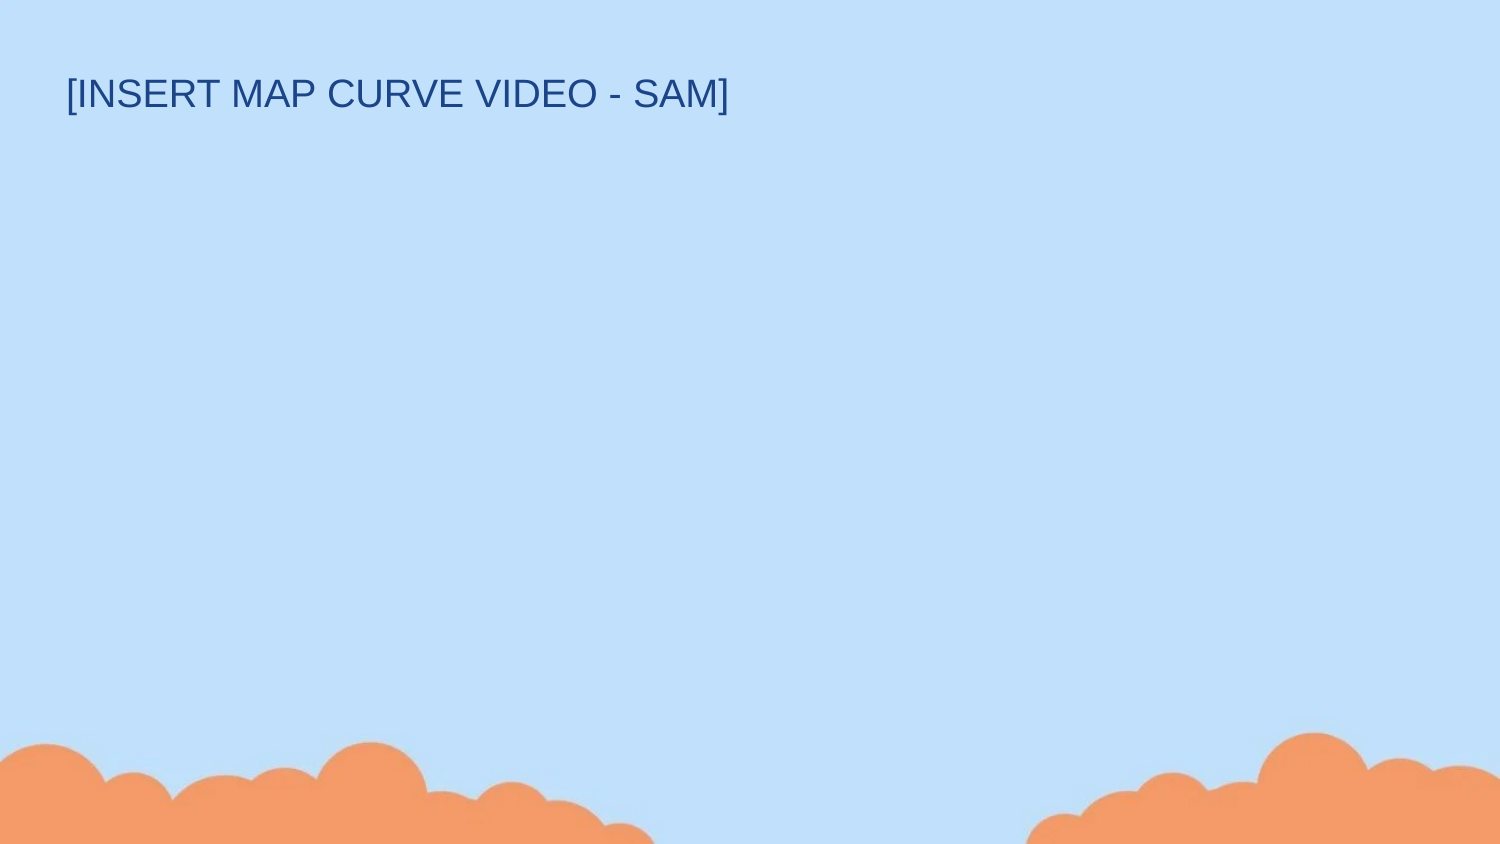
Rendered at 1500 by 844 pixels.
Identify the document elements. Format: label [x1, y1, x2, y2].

text_box [0, 0, 1500, 844]
